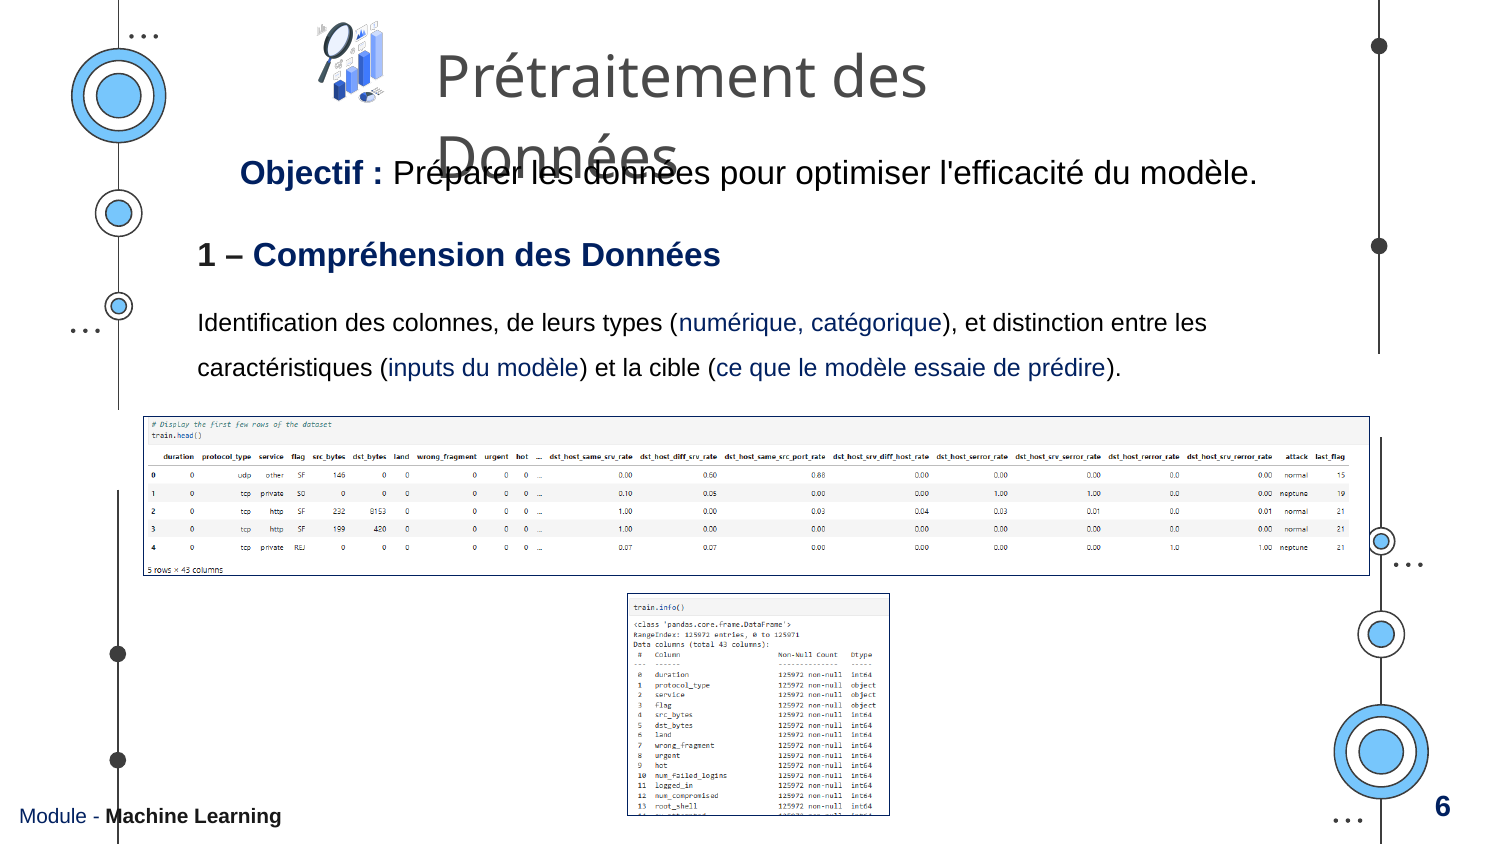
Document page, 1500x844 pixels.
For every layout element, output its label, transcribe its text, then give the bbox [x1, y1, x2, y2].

text_box Objectif : Préparer les données pour optimiser l'efficacité du modèle. [225, 143, 1293, 199]
picture [627, 593, 890, 816]
text_box 6 [1420, 779, 1496, 830]
text_box Module - Machine Learning [4, 795, 306, 835]
text_box 1 – Compréhension des Données [182, 226, 978, 281]
text_box Prétraitement des Données [421, 21, 1079, 143]
picture [286, 7, 397, 119]
text_box Identification des colonnes, de leurs types (numérique, catégorique), et distinction entre les caractéristiques (inputs du modèle) et la cible (ce que le modèle essaie de prédire). [182, 284, 1353, 389]
picture [143, 416, 1370, 576]
